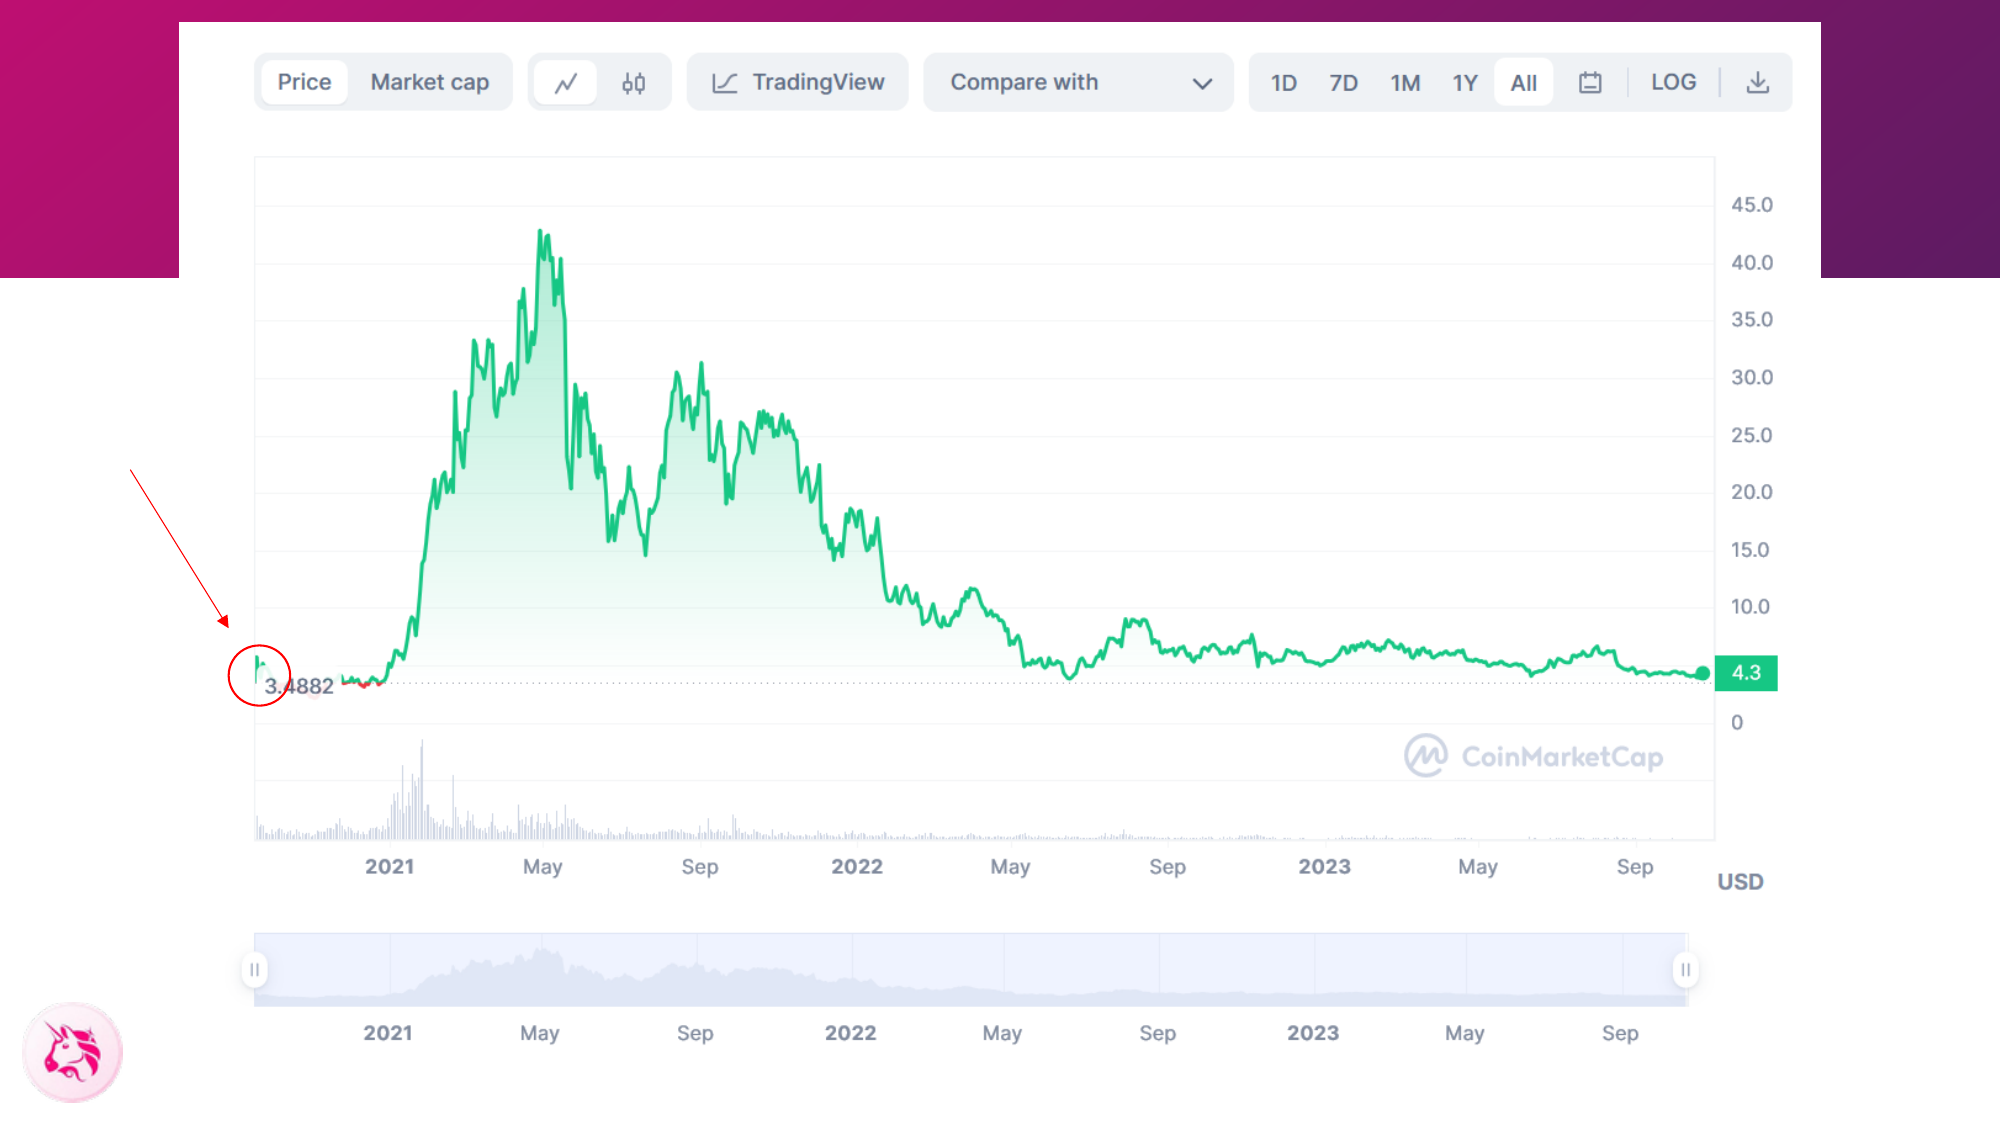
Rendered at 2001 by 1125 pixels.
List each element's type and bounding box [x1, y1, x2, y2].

picture [179, 22, 1821, 1103]
text_box [130, 469, 229, 629]
picture [22, 1002, 123, 1103]
